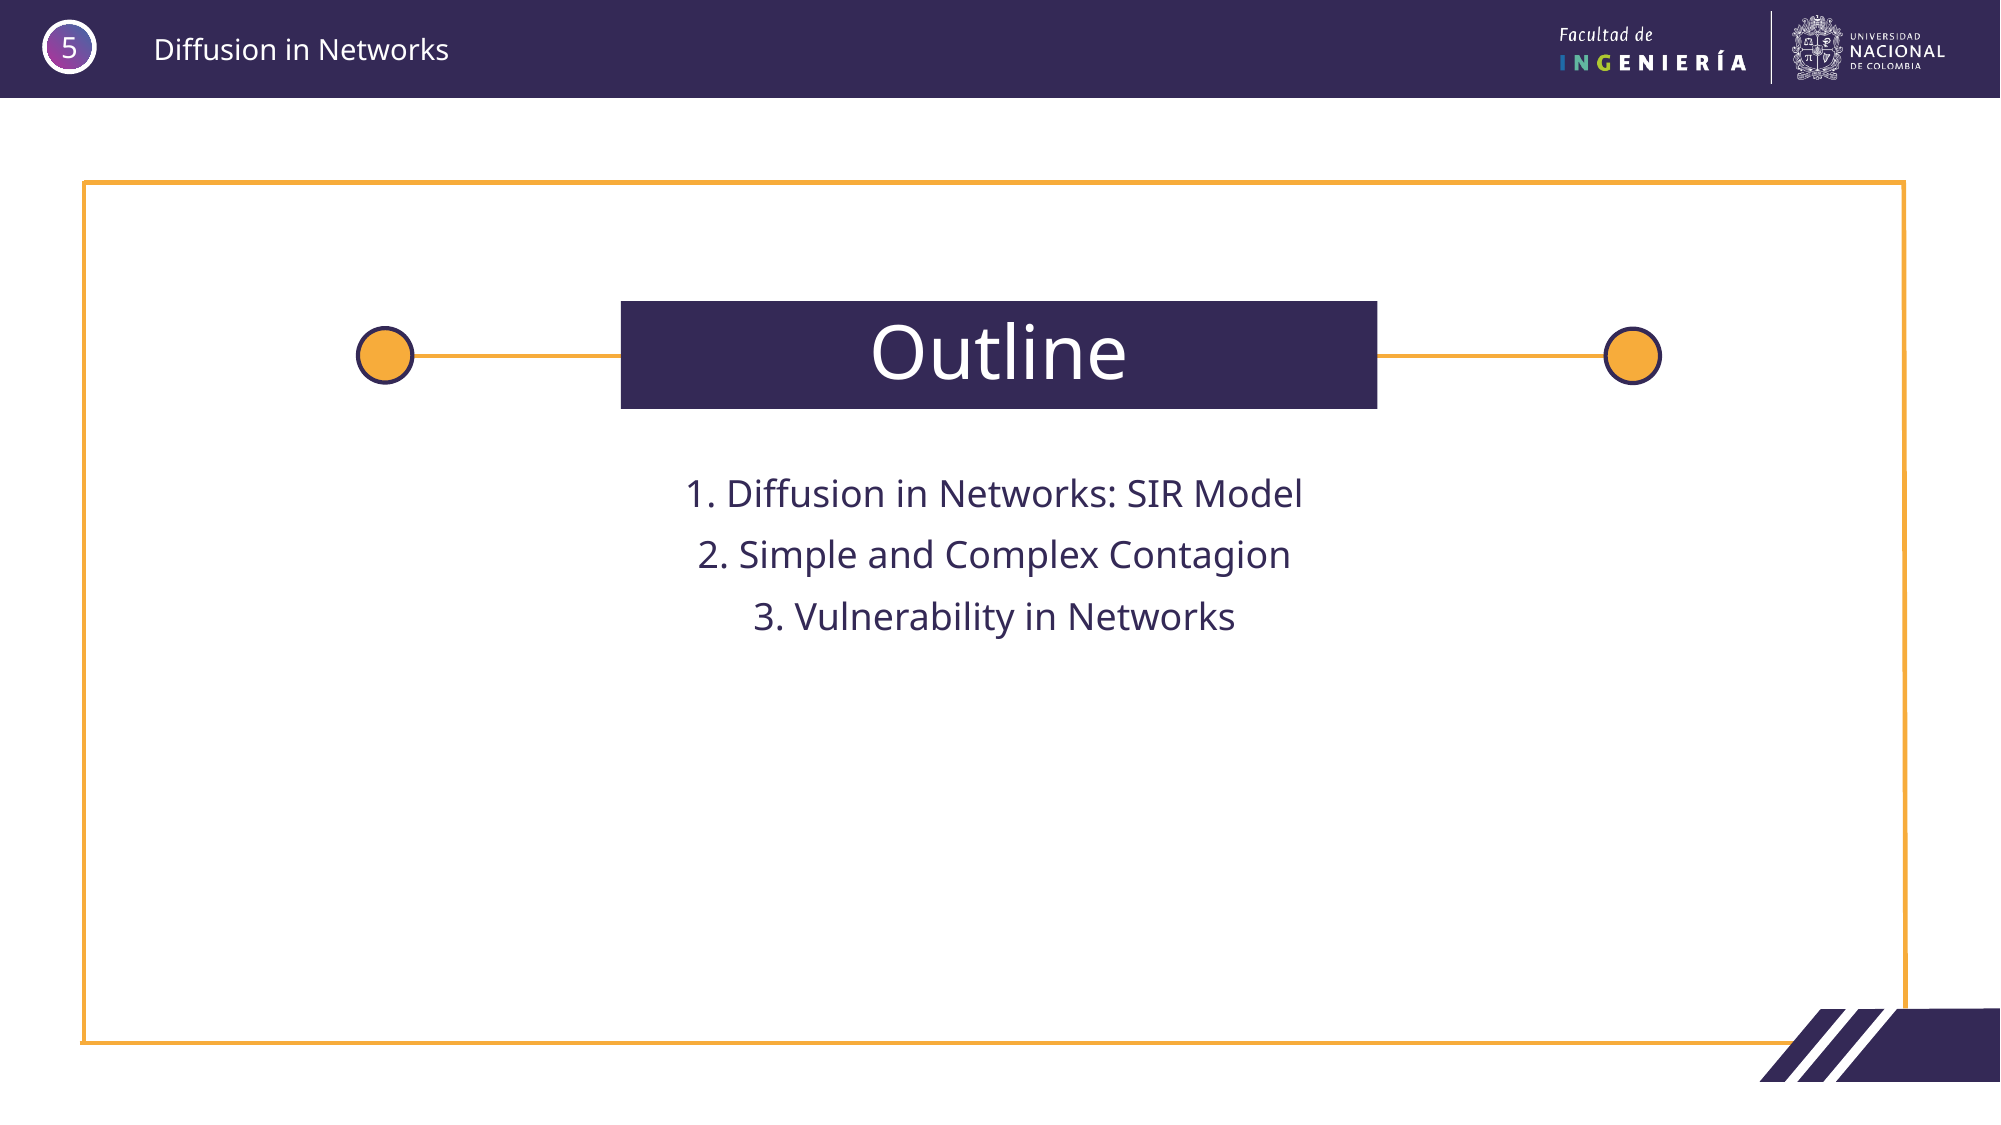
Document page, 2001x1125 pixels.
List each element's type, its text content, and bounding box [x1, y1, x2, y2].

list 1. Diffusion in Networks: SIR Model 2. Simple and Complex Contagion 3. Vulnerability in Networks [621, 467, 1369, 875]
title Outline [620, 301, 1378, 409]
slide_number 5 [42, 29, 97, 65]
picture [1559, 11, 1957, 84]
